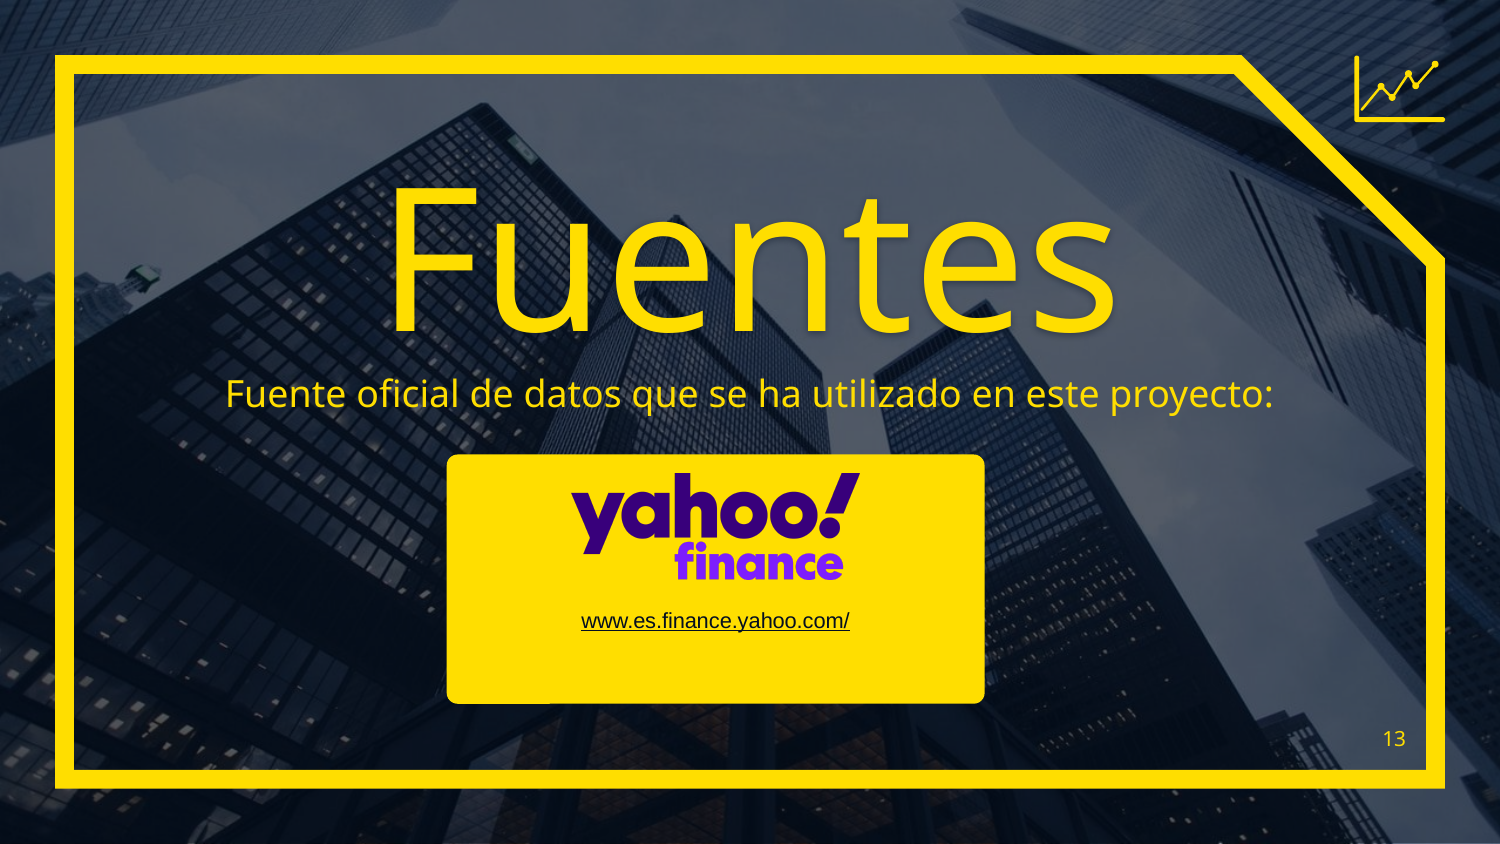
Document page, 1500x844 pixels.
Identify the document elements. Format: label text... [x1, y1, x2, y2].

text_box Fuentes [317, 181, 1183, 372]
text_box [444, 452, 987, 706]
text_box www.es.finance.yahoo.com/ [533, 599, 898, 641]
slide_number 13 [1366, 711, 1406, 755]
picture [0, 0, 1500, 844]
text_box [1354, 55, 1446, 123]
subtitle Fuente oficial de datos que se ha utilizado en este proyecto: [120, 363, 1380, 493]
